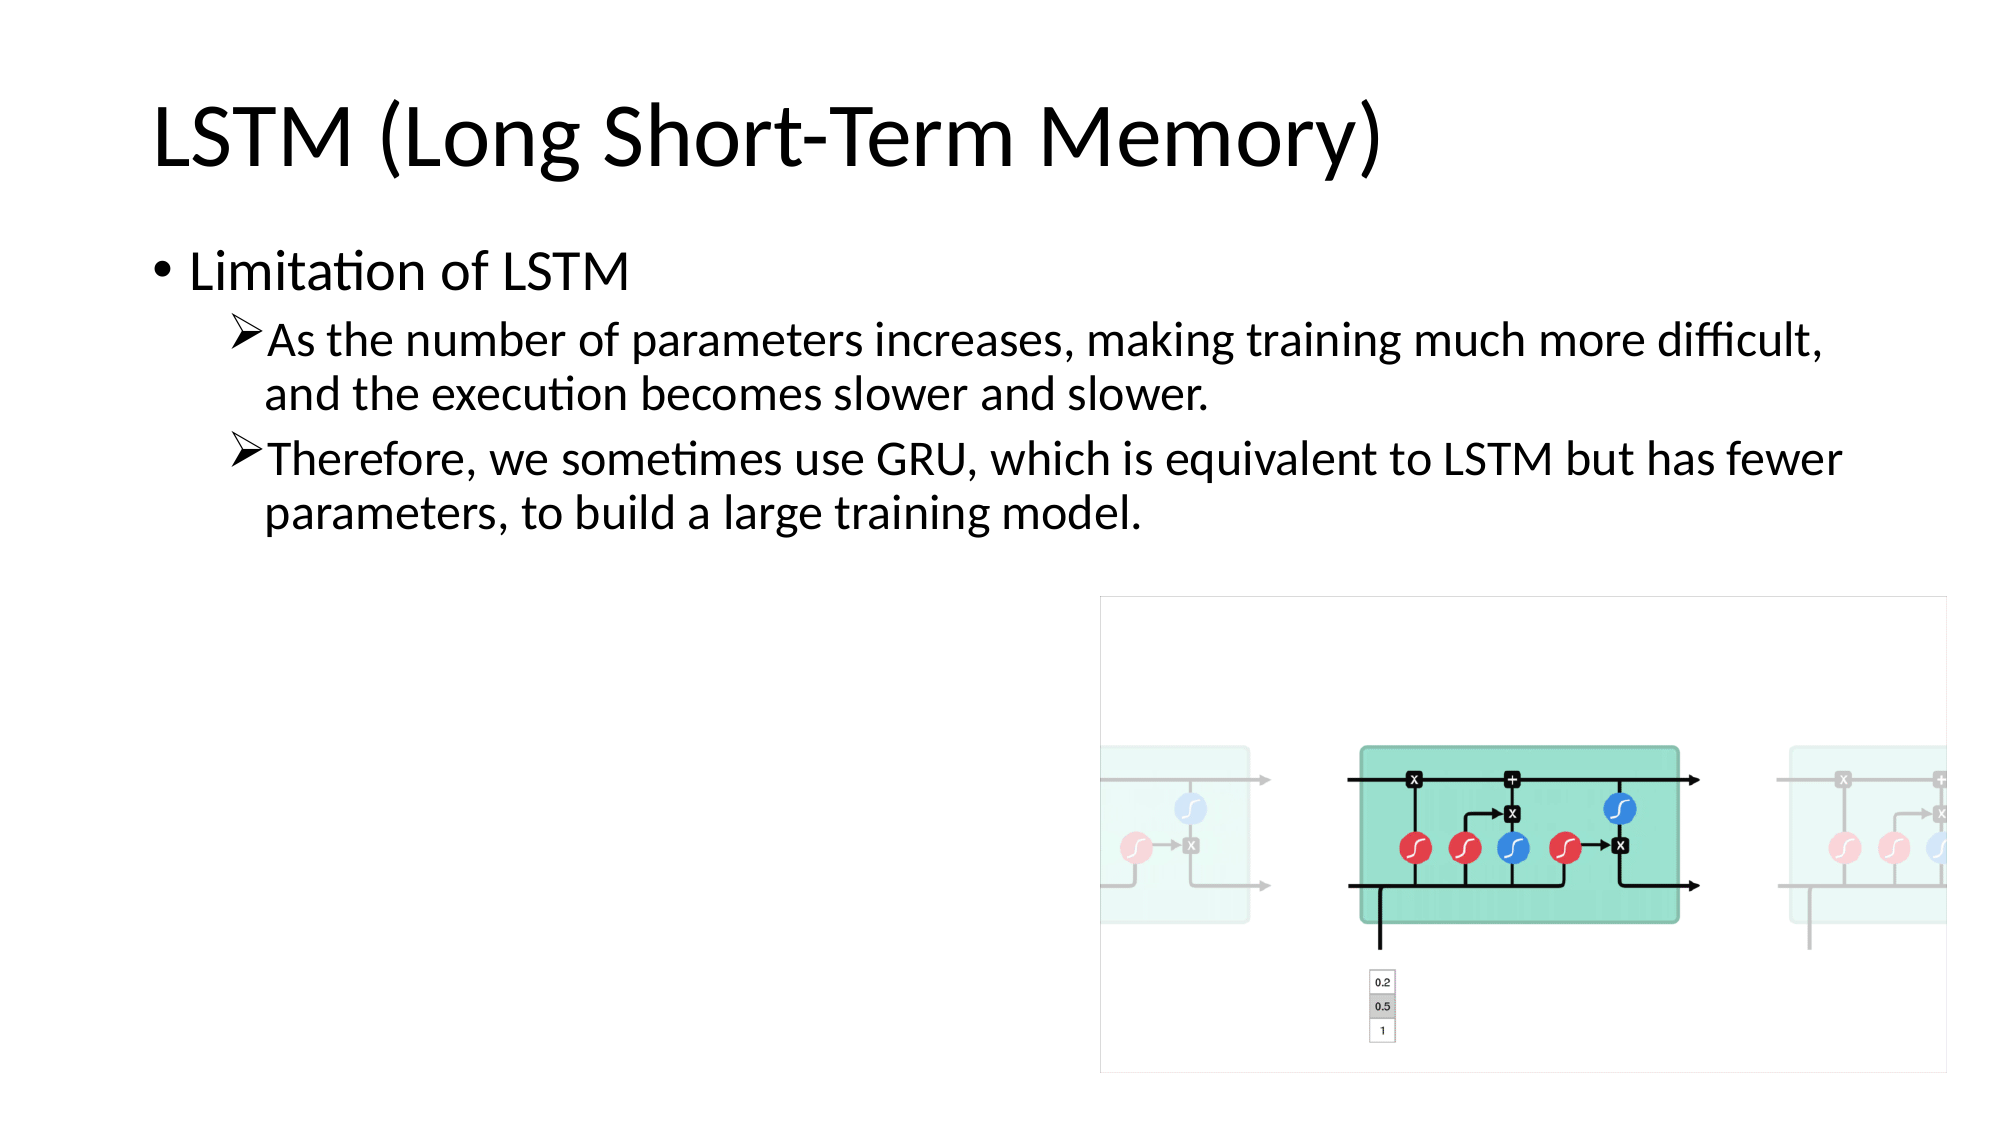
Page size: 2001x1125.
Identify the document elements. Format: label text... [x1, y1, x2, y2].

title LSTM (Long Short-Term Memory) [137, 27, 1863, 232]
list Limitation of LSTM As the number of parameters increases, making training much more difficult, and the execution becomes slower and slower. Therefore, we sometimes use GRU, which is equivalent to LSTM but has fewer parameters, to build a large training model. [137, 232, 1927, 1125]
picture [1100, 596, 1947, 1073]
